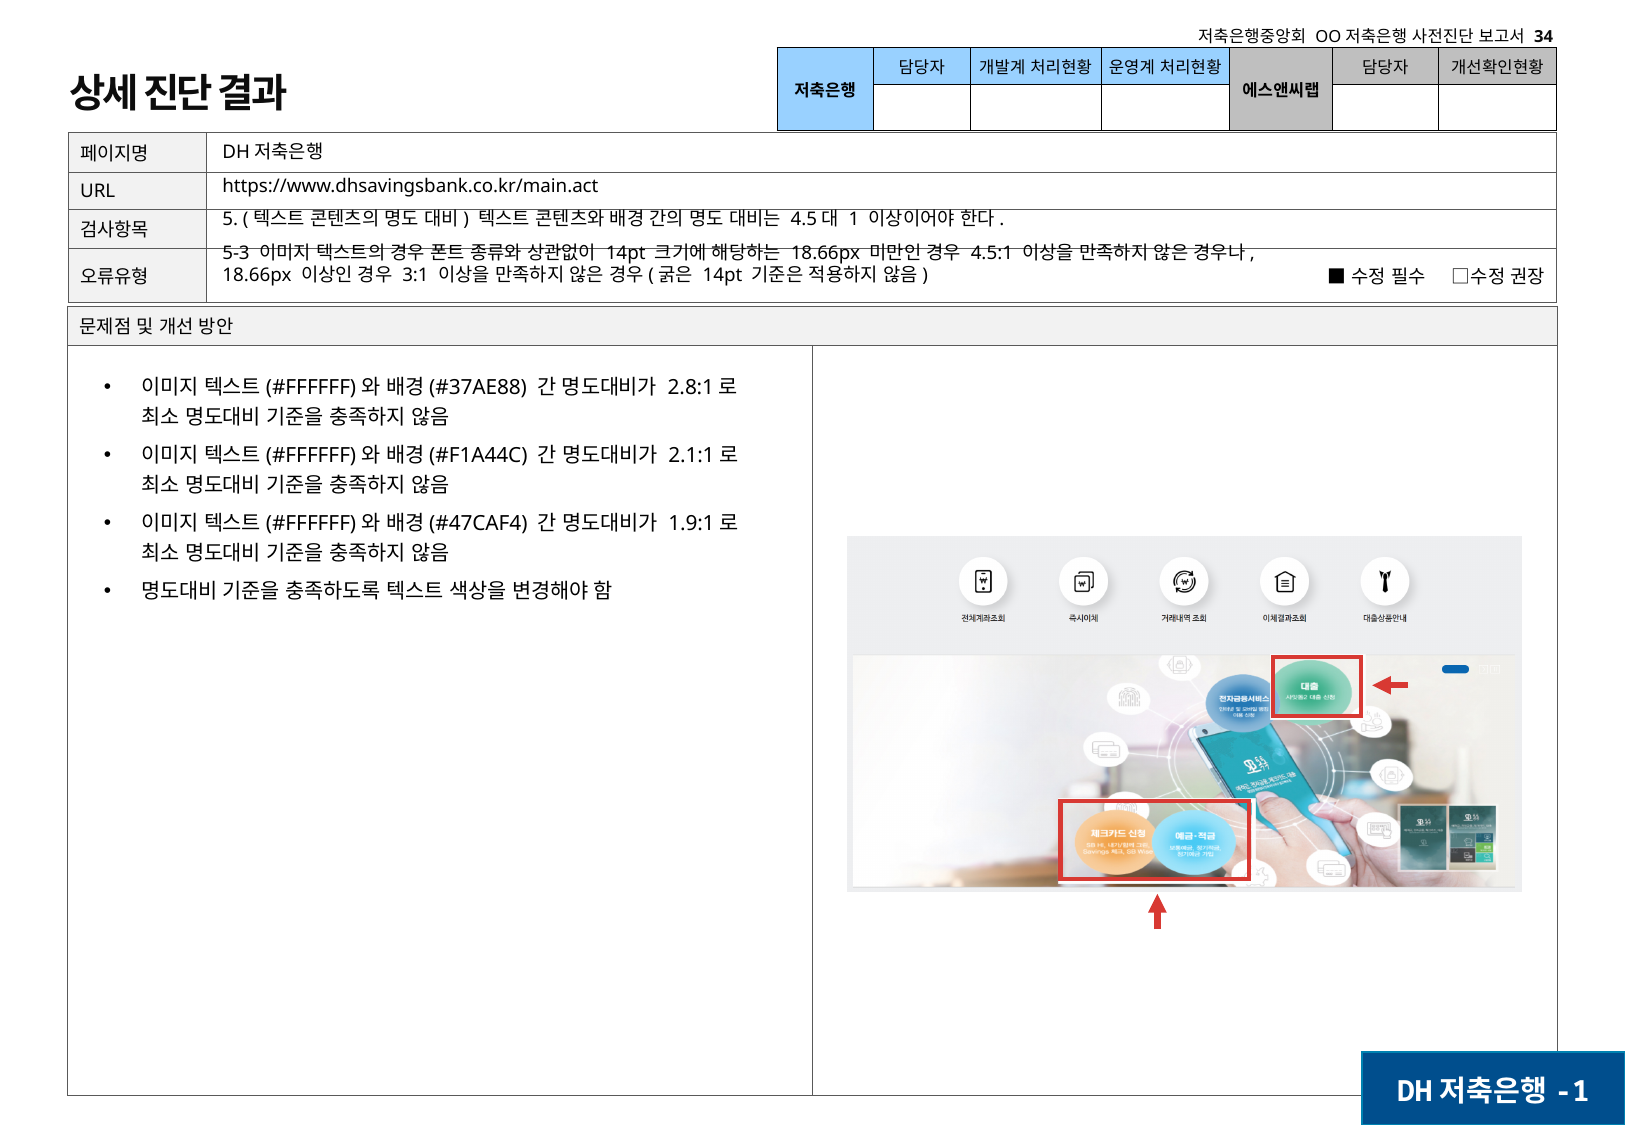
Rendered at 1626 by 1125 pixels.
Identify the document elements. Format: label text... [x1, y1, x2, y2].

table_cell [971, 85, 1101, 130]
list https://www.dhsavingsbank.co.kr/main.act [207, 167, 1557, 201]
text_box DH저축은행-1 [1361, 1051, 1625, 1125]
table_header 개선확인현황 [1439, 48, 1556, 84]
table_header 저축은행 [778, 48, 873, 130]
table_header 에스앤씨랩 [1230, 48, 1332, 130]
table_cell [1333, 85, 1438, 130]
table_header 개발계 처리현황 [971, 48, 1101, 84]
table_header 담당자 [874, 48, 970, 84]
list 5. (텍스트 콘텐츠의 명도 대비) 텍스트 콘텐츠와 배경 간의 명도 대비는 4.5대 1 이상이어야 한다. [207, 201, 1557, 236]
list DH저축은행 [207, 133, 1557, 167]
table_cell [1102, 85, 1229, 130]
list 이미지 텍스트(#FFFFFF)와 배경(#37AE88) 간 명도대비가 2.8:1로 최소 명도대비 기준을 충족하지 않음 이미지 텍스트(#FFFFFF)와 배경(#F1A44C) 간 명도대비가 2.1:1로 최소 명도대비 기준을 충족하지 않음 이미지 텍스트(#FFFFFF)와 배경(#47CAF4) 간 명도대비가 1.9:1로 최소 명도대비 기준을 충족하지 않음 명도대비 기준을 충족하도록 텍스트 색상을 변경해야 함 [103, 368, 778, 676]
table_header 담당자 [1333, 48, 1438, 84]
table_cell [874, 85, 970, 130]
table_cell [1439, 85, 1556, 130]
title 상세 진단 결과 [69, 72, 777, 117]
list 5-3 이미지 텍스트의 경우 폰트 종류와 상관없이 14pt 크기에 해당하는 18.66px 미만인 경우 4.5:1 이상을 만족하지 않은 경우나, 18.66px 이상인 경우 3:1 이상을 만족하지 않은 경우(굵은 14pt 기준은 적용하지 않음) [207, 235, 1293, 291]
picture [847, 536, 1522, 892]
table_header 운영계 처리현황 [1102, 48, 1229, 84]
